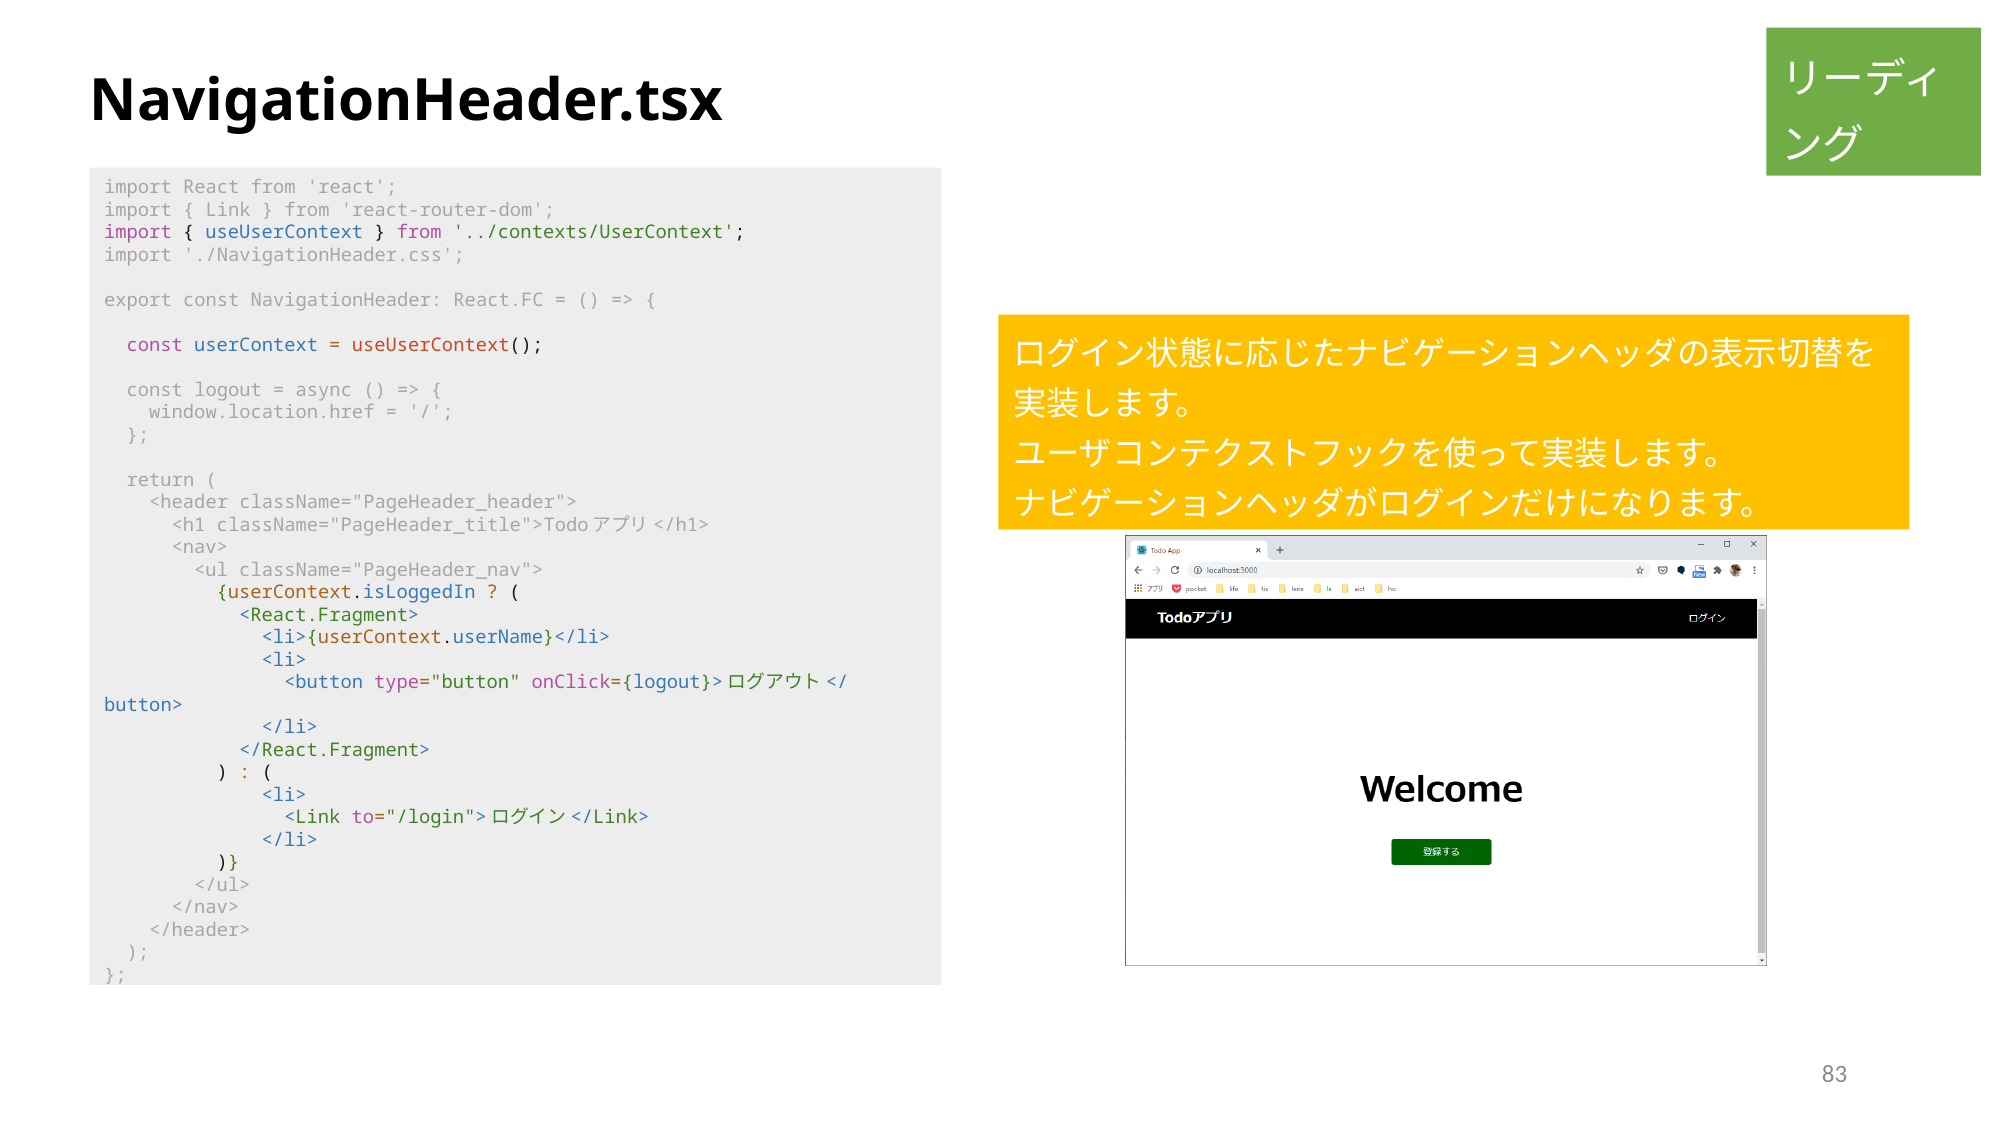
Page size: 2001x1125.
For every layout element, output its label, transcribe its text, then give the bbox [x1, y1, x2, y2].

text_box リーディング [1766, 27, 1981, 176]
slide_number 83 [1412, 1042, 1863, 1103]
picture [1125, 535, 1767, 966]
text_box NavigationHeader.tsx [74, 54, 1454, 140]
text_box ログイン状態に応じたナビゲーションヘッダの表示切替を実装します。 ユーザコンテクストフックを使って実装します。 ナビゲーションヘッダがログインだけになります。 [998, 314, 1910, 530]
text_box import React from 'react'; import { Link } from 'react-router-dom'; import { useUserContext } from '../contexts/UserContext'; import './NavigationHeader.css'; export const NavigationHeader: React.FC = () => { const userContext = useUserContext(); const logout = async () => { window.location.href = '/'; }; return ( <header className="PageHeader_header"> <h1 className="PageHeader_title">Todoアプリ</h1> <nav> <ul className="PageHeader_nav"> {userContext.isLoggedIn ? ( <React.Fragment> <li>{userContext.userName}</li> <li> <button type="button" onClick={logout}>ログアウト</button> </li> </React.Fragment> ) : ( <li> <Link to="/login">ログイン</Link> </li> )} </ul> </nav> </header> ); }; [89, 167, 942, 985]
